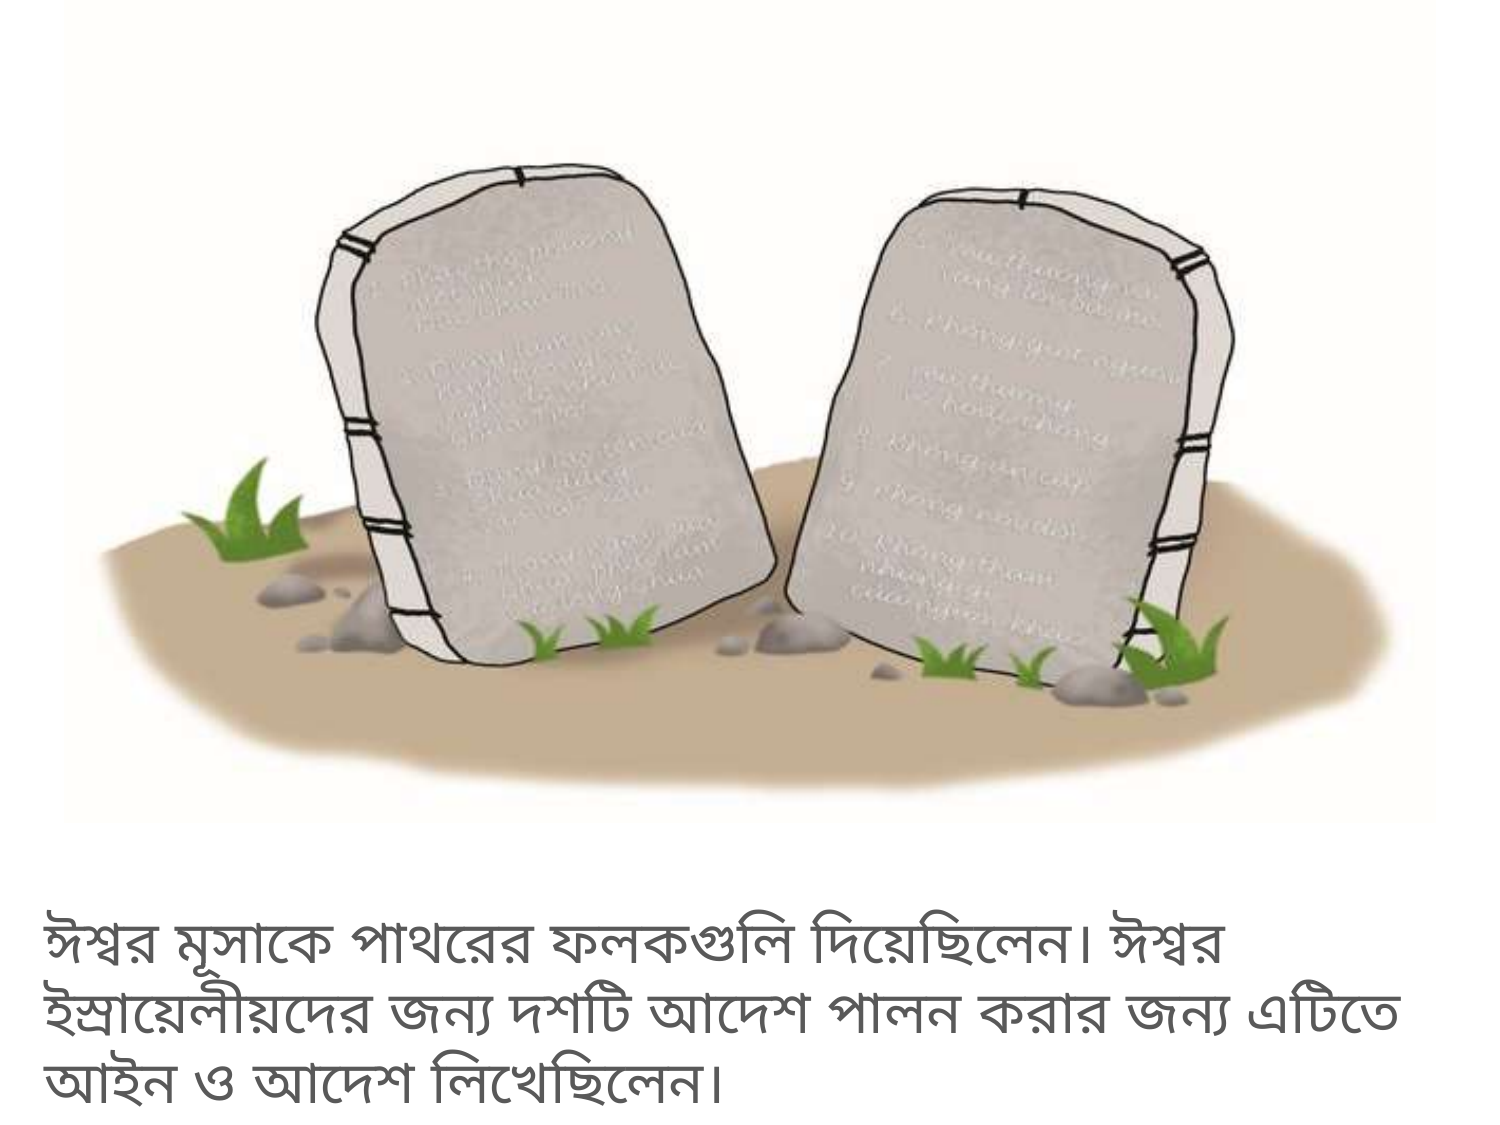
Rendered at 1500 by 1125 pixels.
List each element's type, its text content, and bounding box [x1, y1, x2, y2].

text_box ঈশ্বর মূসাকে পাথরের ফলকগুলি দিয়েছিলেন। ঈশ্বর ইস্রায়েলীয়দের জন্য দশটি আদেশ পালন করার জন্য এটিতে আইন ও আদেশ লিখেছিলেন। [29, 897, 1500, 1123]
picture [64, 0, 1436, 823]
